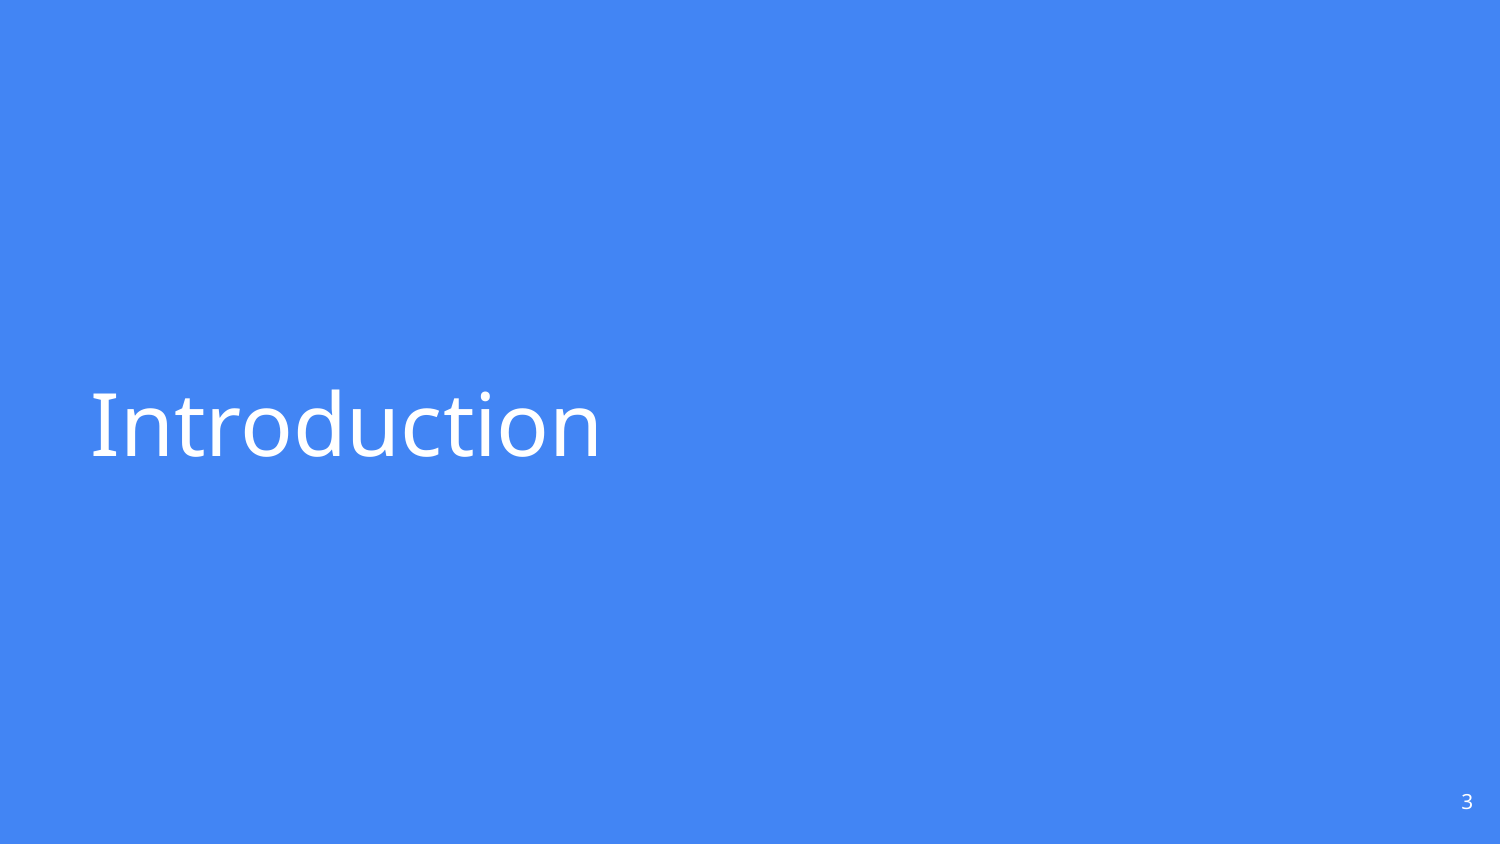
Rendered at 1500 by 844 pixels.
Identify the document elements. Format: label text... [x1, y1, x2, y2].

title Introduction [75, 338, 1425, 505]
slide_number ‹#› [1398, 770, 1489, 835]
